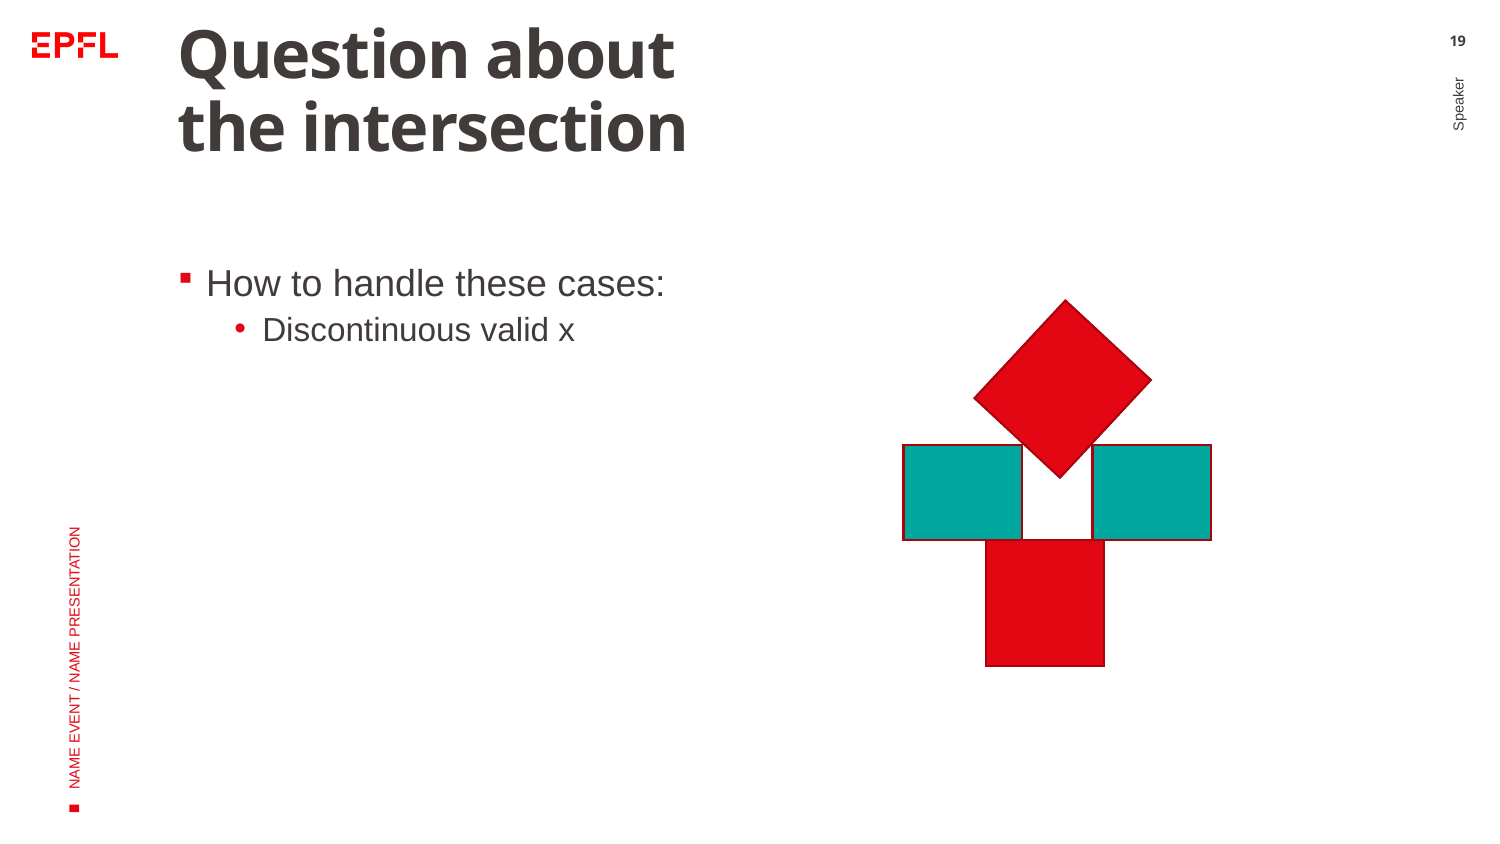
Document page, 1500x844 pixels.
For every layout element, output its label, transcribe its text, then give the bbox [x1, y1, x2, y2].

list How to handle these cases: Discontinuous valid x [148, 256, 1416, 813]
slide_number 19 [1415, 32, 1500, 59]
title Question about the intersection [148, 21, 750, 198]
footer Speaker [1415, 59, 1500, 641]
text_box [973, 298, 1153, 480]
slide_number NAME EVENT / NAME PRESENTATION [0, 256, 149, 805]
text_box [902, 444, 1023, 541]
text_box [985, 539, 1105, 667]
picture [21, 21, 129, 69]
text_box [1091, 444, 1212, 541]
